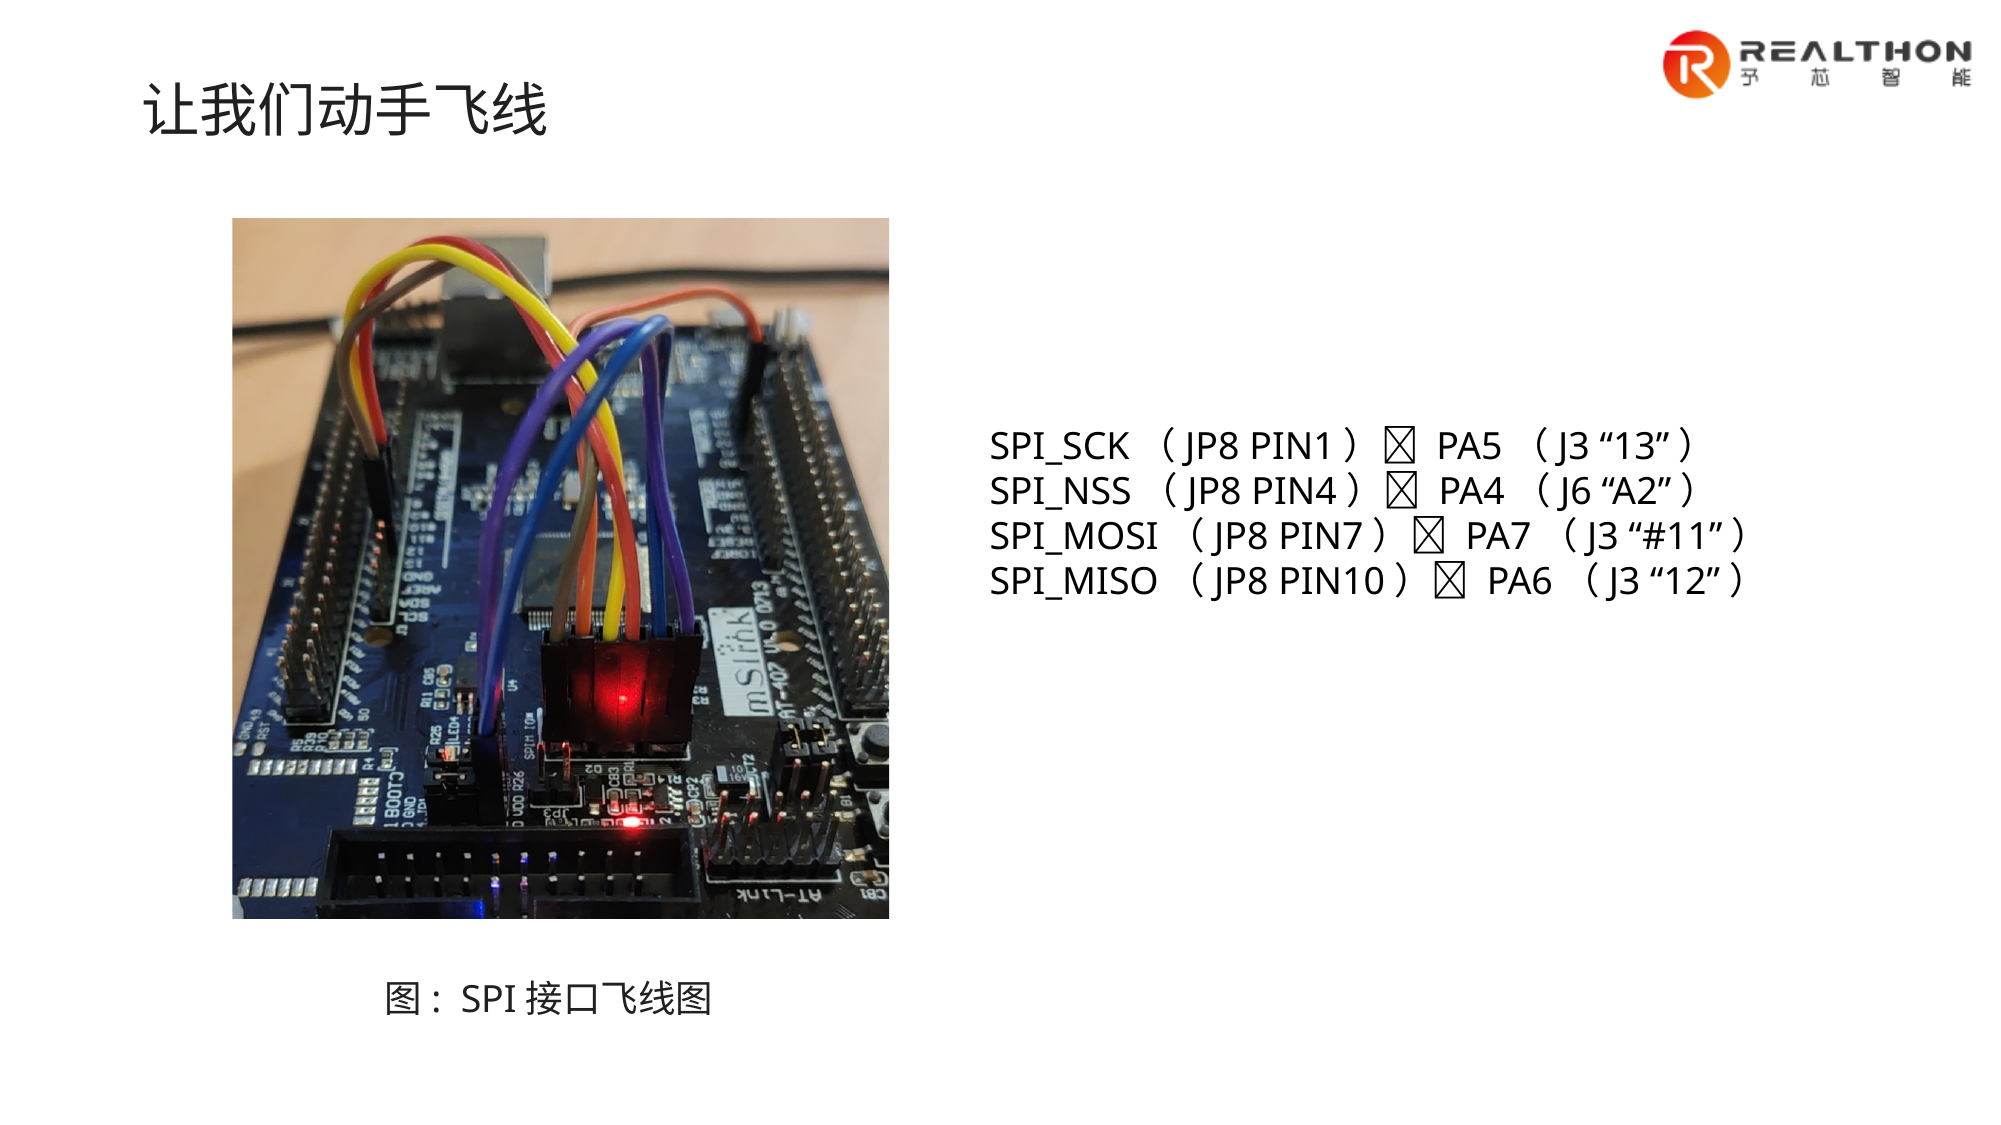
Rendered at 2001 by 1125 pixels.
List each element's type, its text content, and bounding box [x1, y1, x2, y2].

text_box 图: SPI接口飞线图 [126, 967, 972, 1028]
picture [1640, 0, 2000, 128]
picture [232, 218, 890, 919]
list 让我们动手飞线 [126, 56, 1103, 169]
text_box SPI_SCK（JP8 PIN1） PA5（J3 “13”） SPI_NSS（JP8 PIN4） PA4（J6 “A2”） SPI_MOSI（JP8 PIN7） PA7（J3 “#11”） SPI_MISO（JP8 PIN10） PA6（J3 “12”） [931, 414, 1932, 610]
